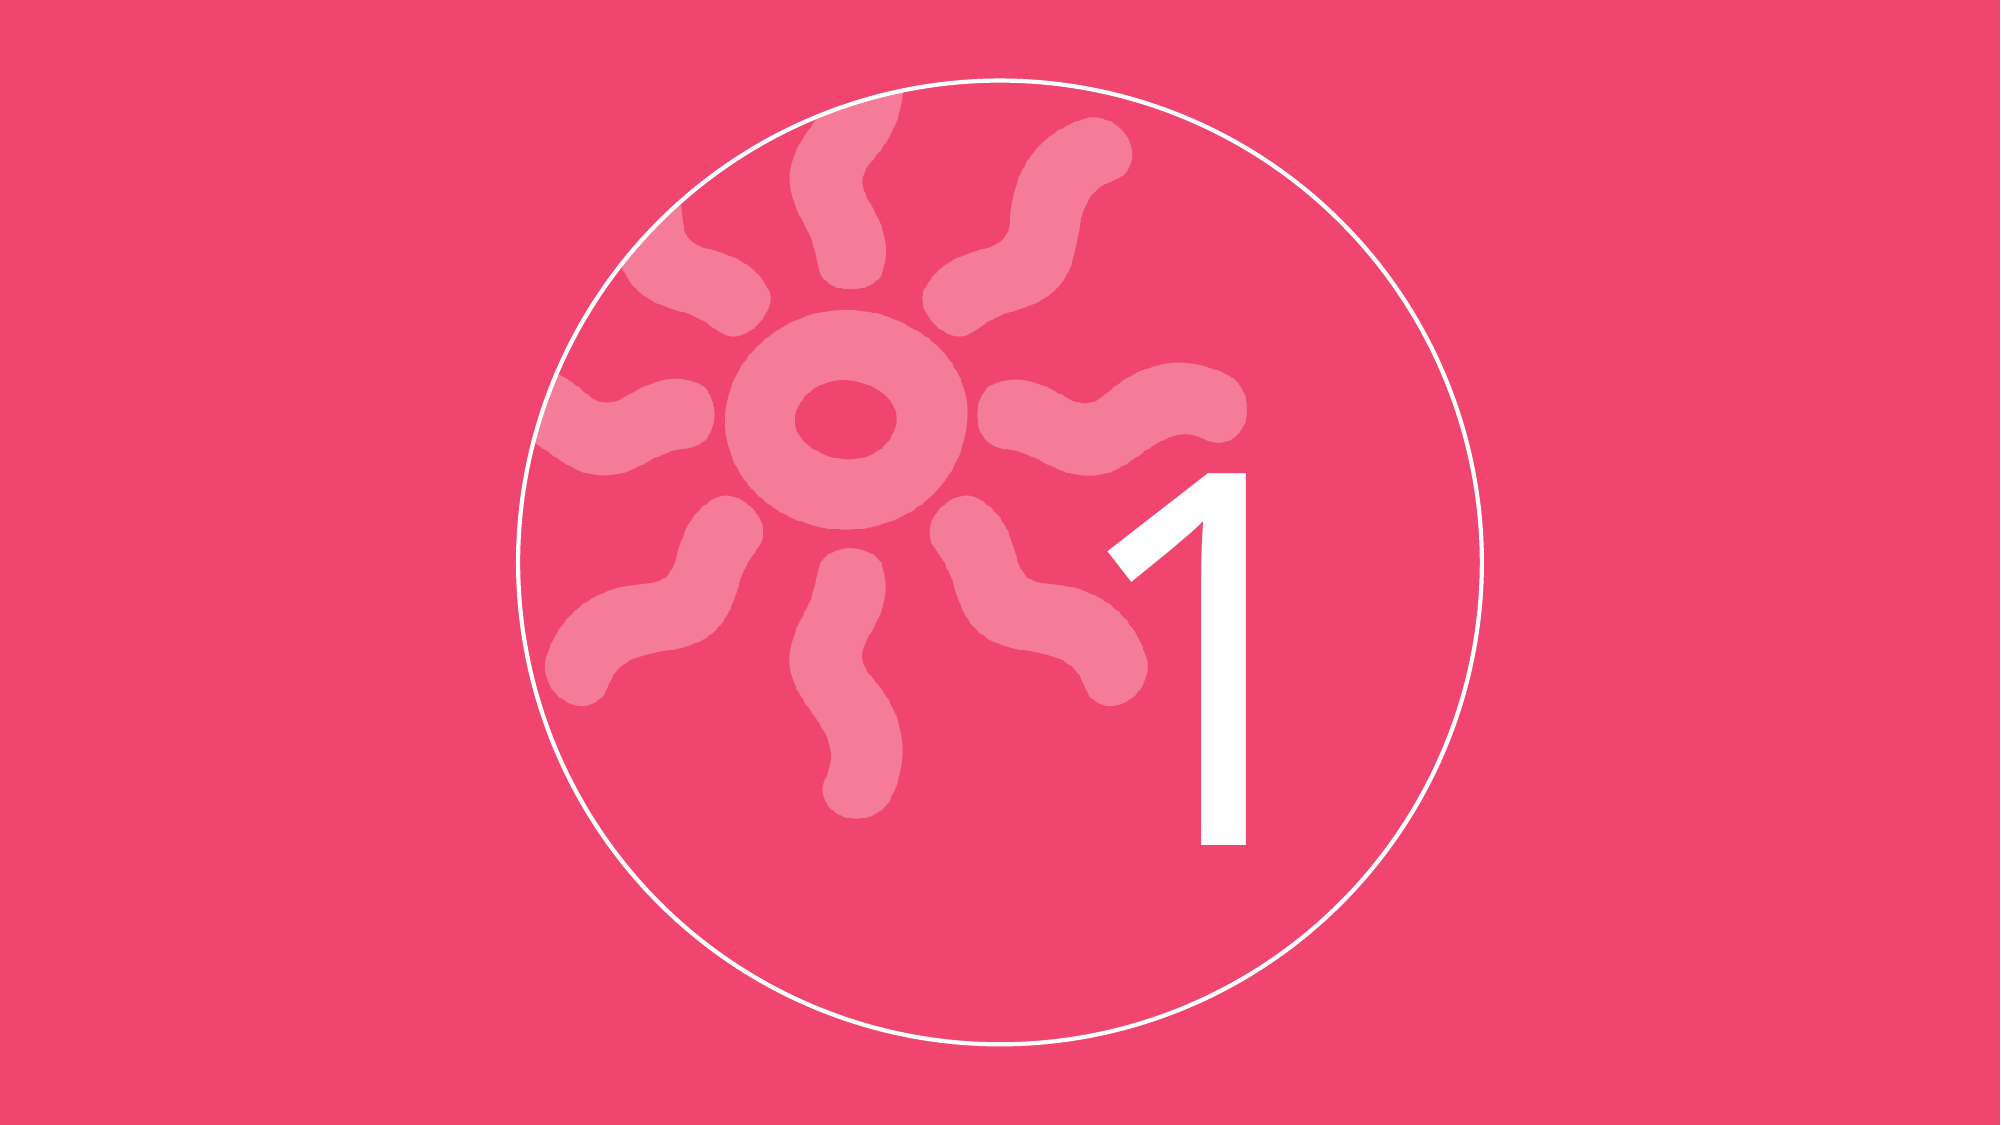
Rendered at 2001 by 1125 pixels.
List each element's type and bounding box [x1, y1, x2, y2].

text_box [518, 80, 1482, 1045]
